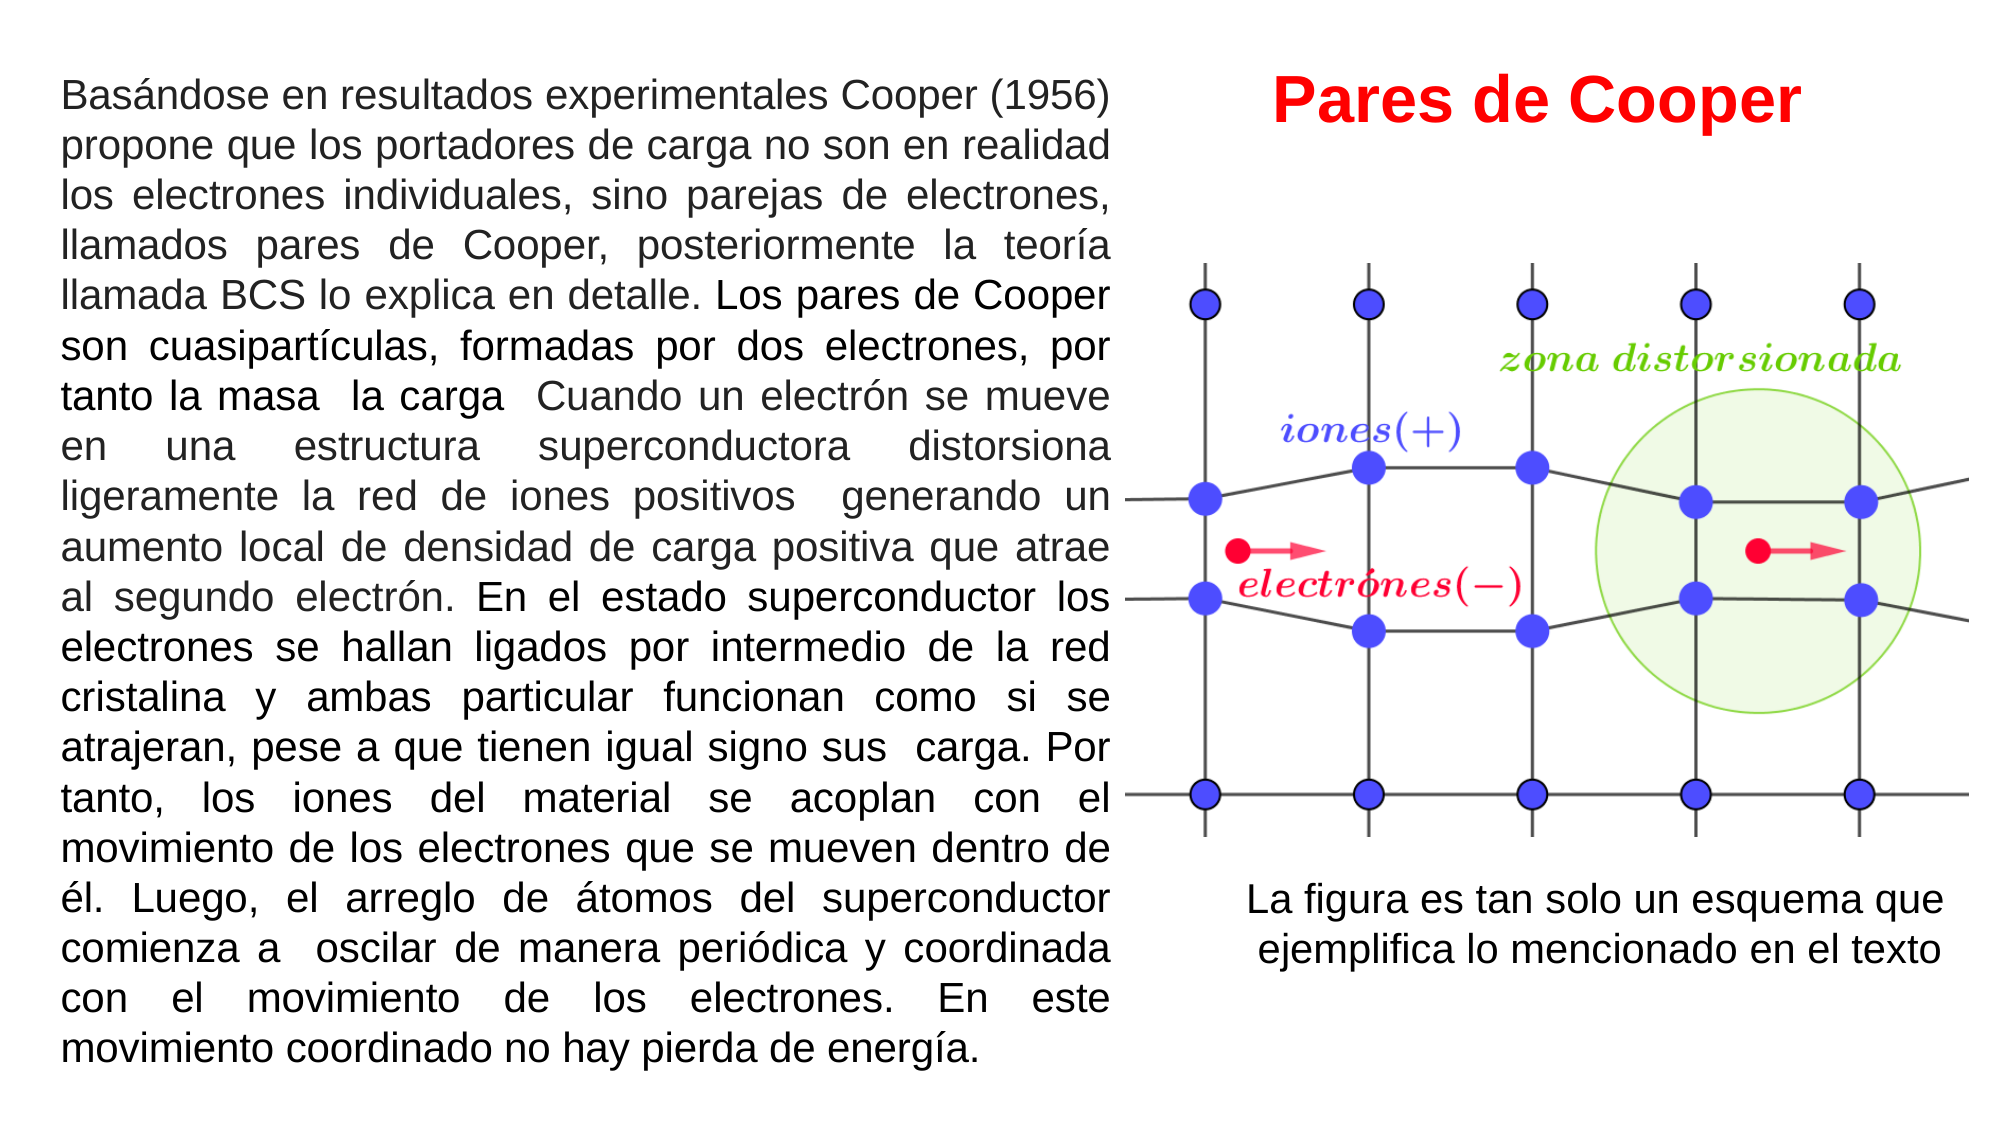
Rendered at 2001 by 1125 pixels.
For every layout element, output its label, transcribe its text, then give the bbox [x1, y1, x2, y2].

picture [1125, 262, 1969, 838]
title Pares de Cooper [1257, 59, 1837, 143]
text_box La figura es tan solo un esquema que ejemplifica lo mencionado en el texto [1231, 864, 1960, 980]
